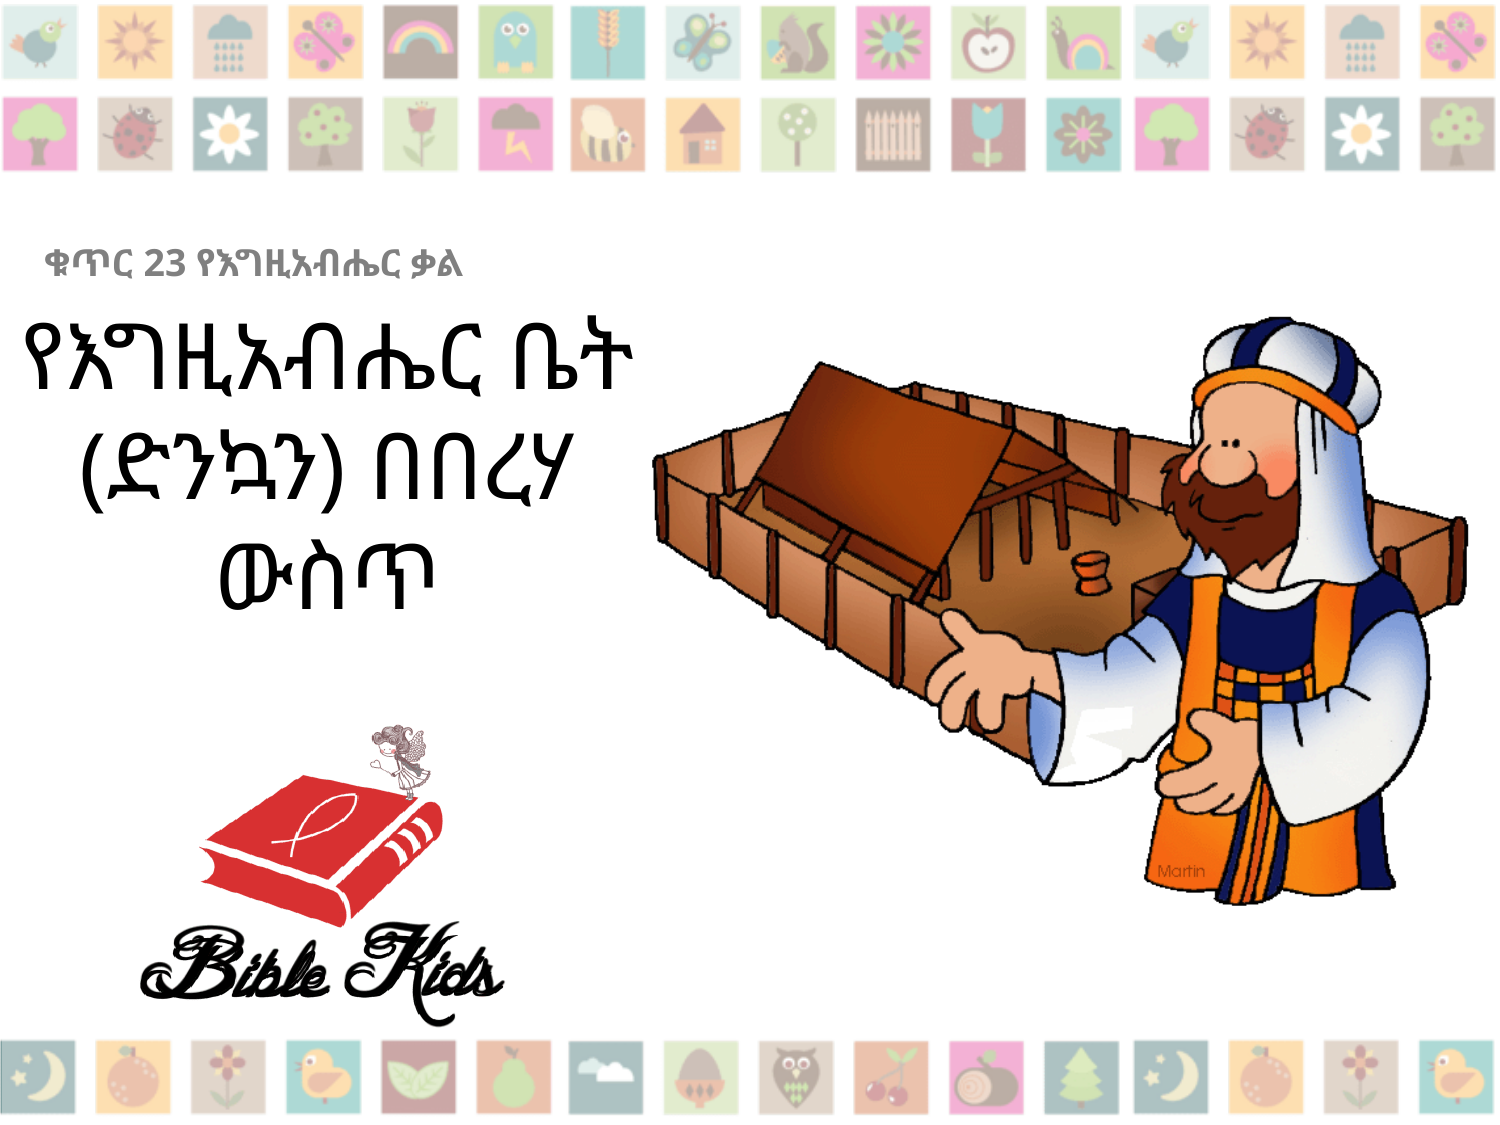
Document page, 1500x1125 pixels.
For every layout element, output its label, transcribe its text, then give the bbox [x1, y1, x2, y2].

text_box የእግዚአብሔር ቤት (ድንኳን) በበረሃ ውስጥ [5, 290, 651, 636]
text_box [0, 1028, 1500, 1118]
picture [115, 692, 542, 1056]
text_box ቁጥር 23 የእግዚአብሔር ቃል [29, 231, 514, 290]
picture [634, 300, 1484, 923]
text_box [0, 3, 1500, 181]
